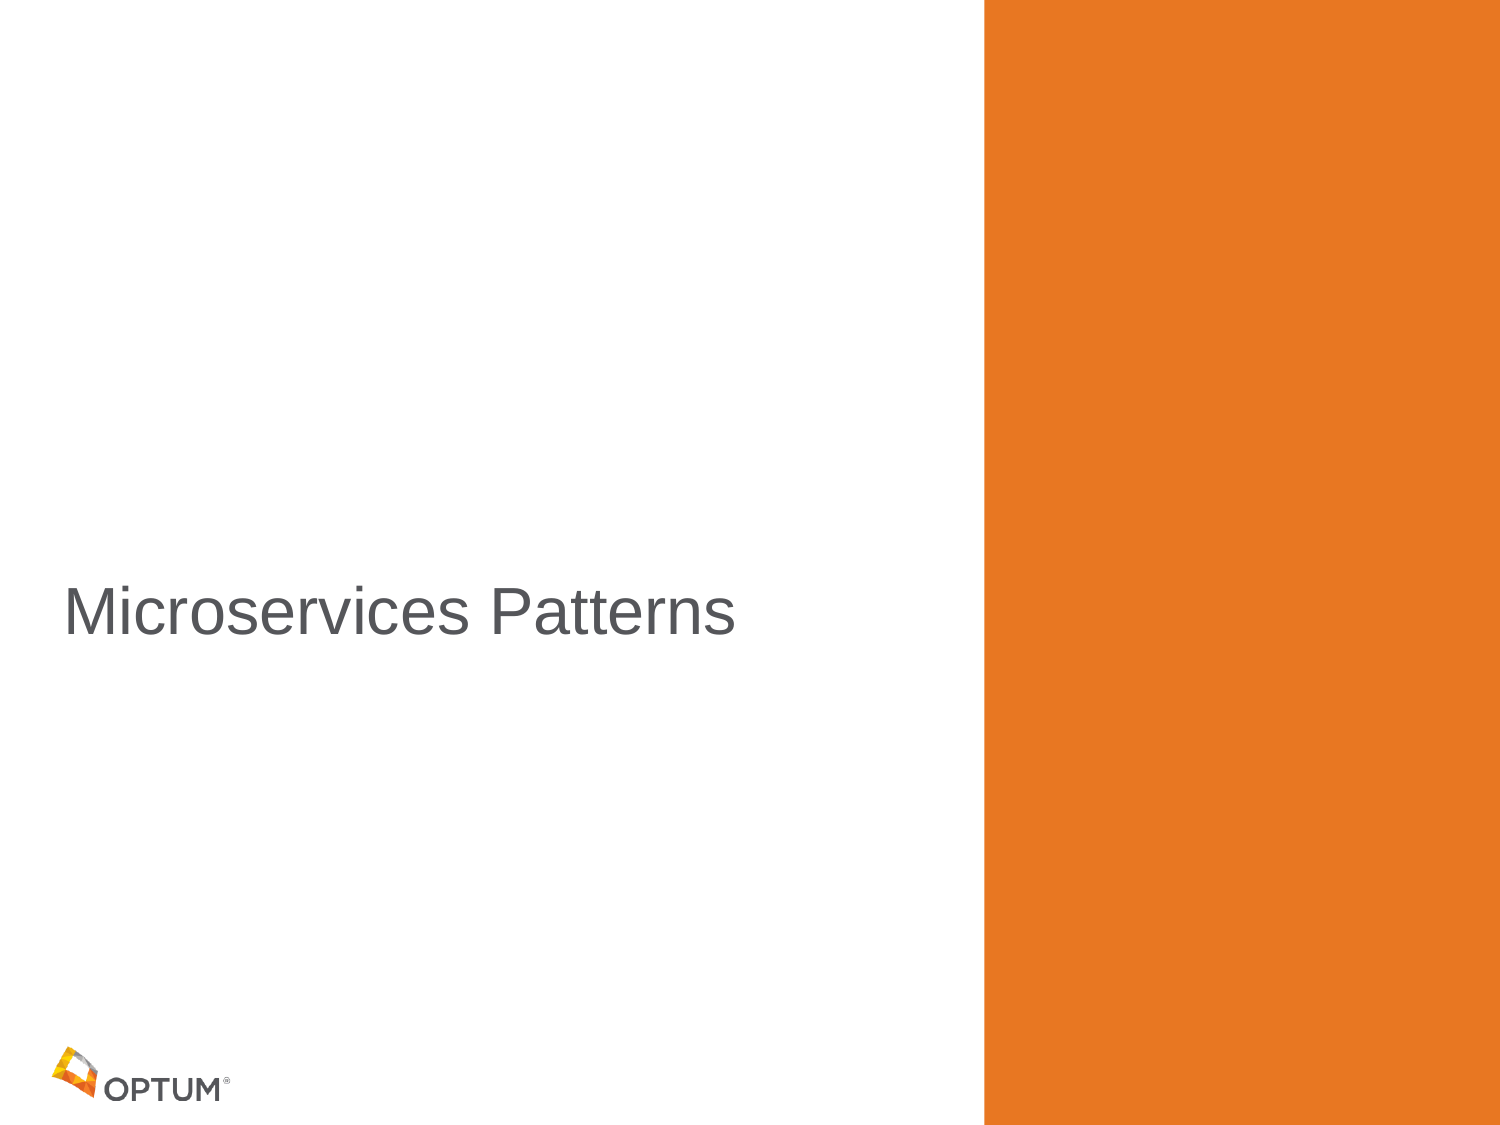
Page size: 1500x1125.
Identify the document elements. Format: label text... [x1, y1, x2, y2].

title Microservices Patterns [63, 299, 947, 650]
picture [50, 1044, 231, 1101]
